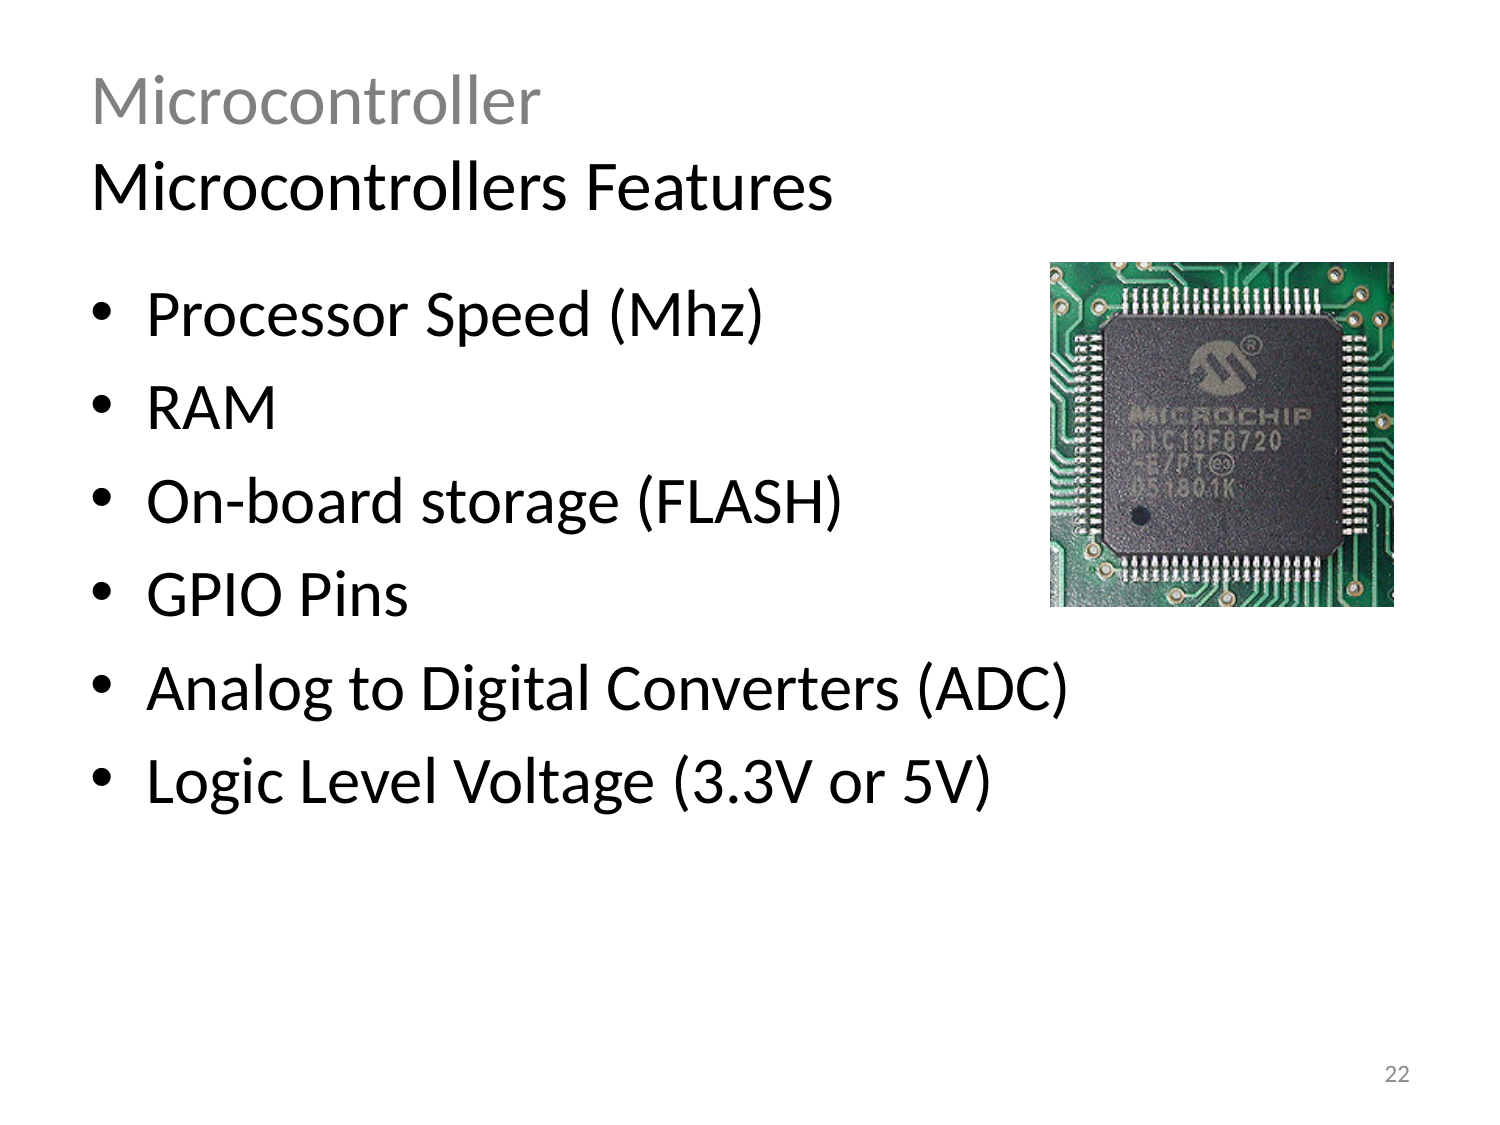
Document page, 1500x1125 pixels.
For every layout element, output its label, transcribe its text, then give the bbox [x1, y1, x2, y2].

slide_number 22 [1074, 1042, 1425, 1103]
picture [1049, 262, 1394, 607]
title Microcontroller Microcontrollers Features [75, 45, 1425, 233]
list Processor Speed (Mhz) RAM On-board storage (FLASH) GPIO Pins Analog to Digital Converters (ADC) Logic Level Voltage (3.3V or 5V) [75, 262, 1425, 1005]
